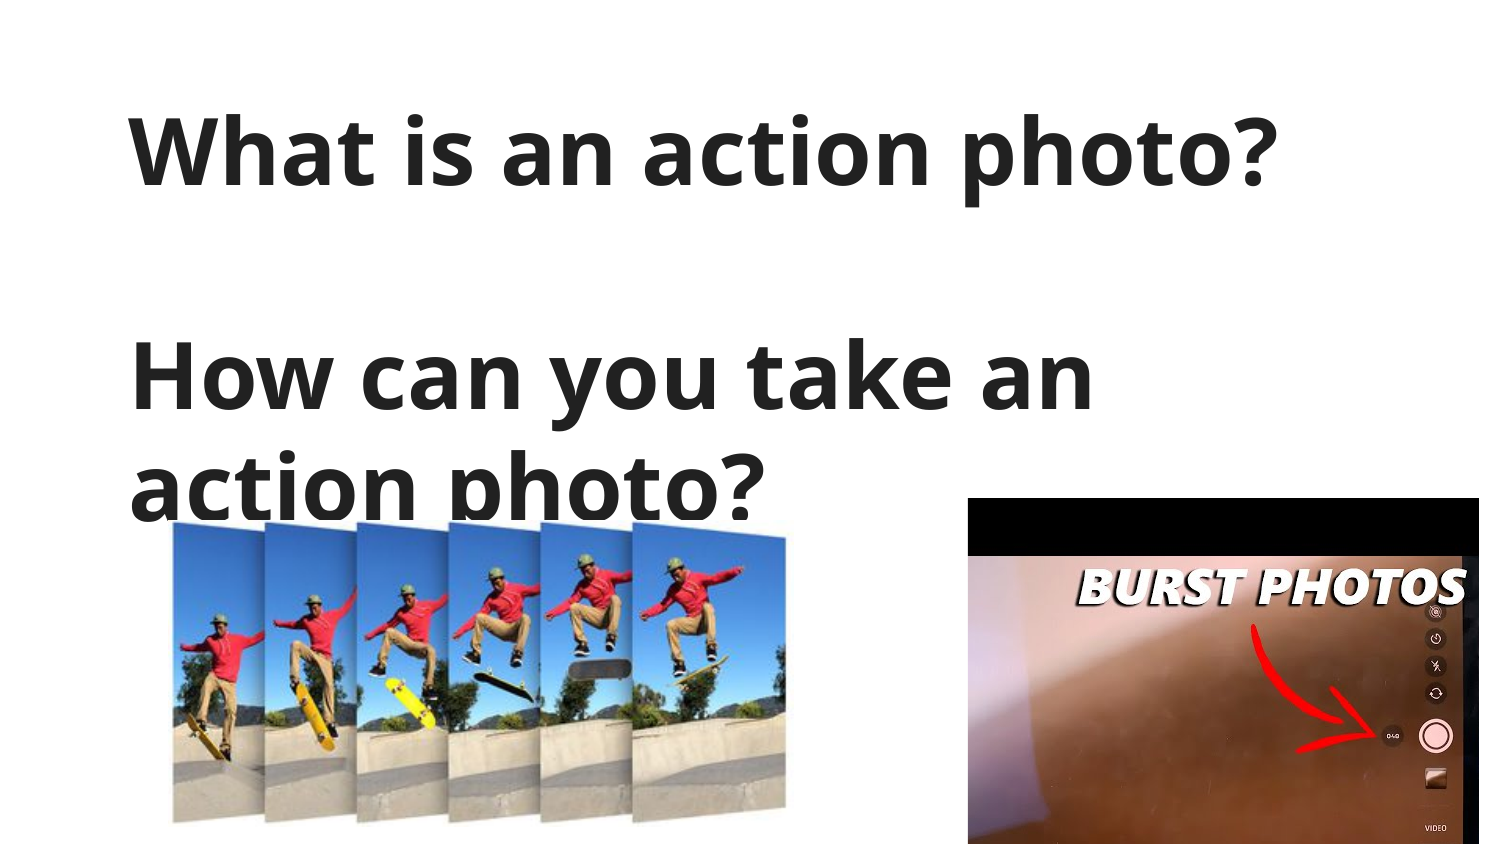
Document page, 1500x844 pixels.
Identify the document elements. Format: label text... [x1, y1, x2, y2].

picture [168, 520, 794, 827]
picture [967, 498, 1480, 844]
title What is an action photo? How can you take an action photo? [113, 77, 1331, 248]
